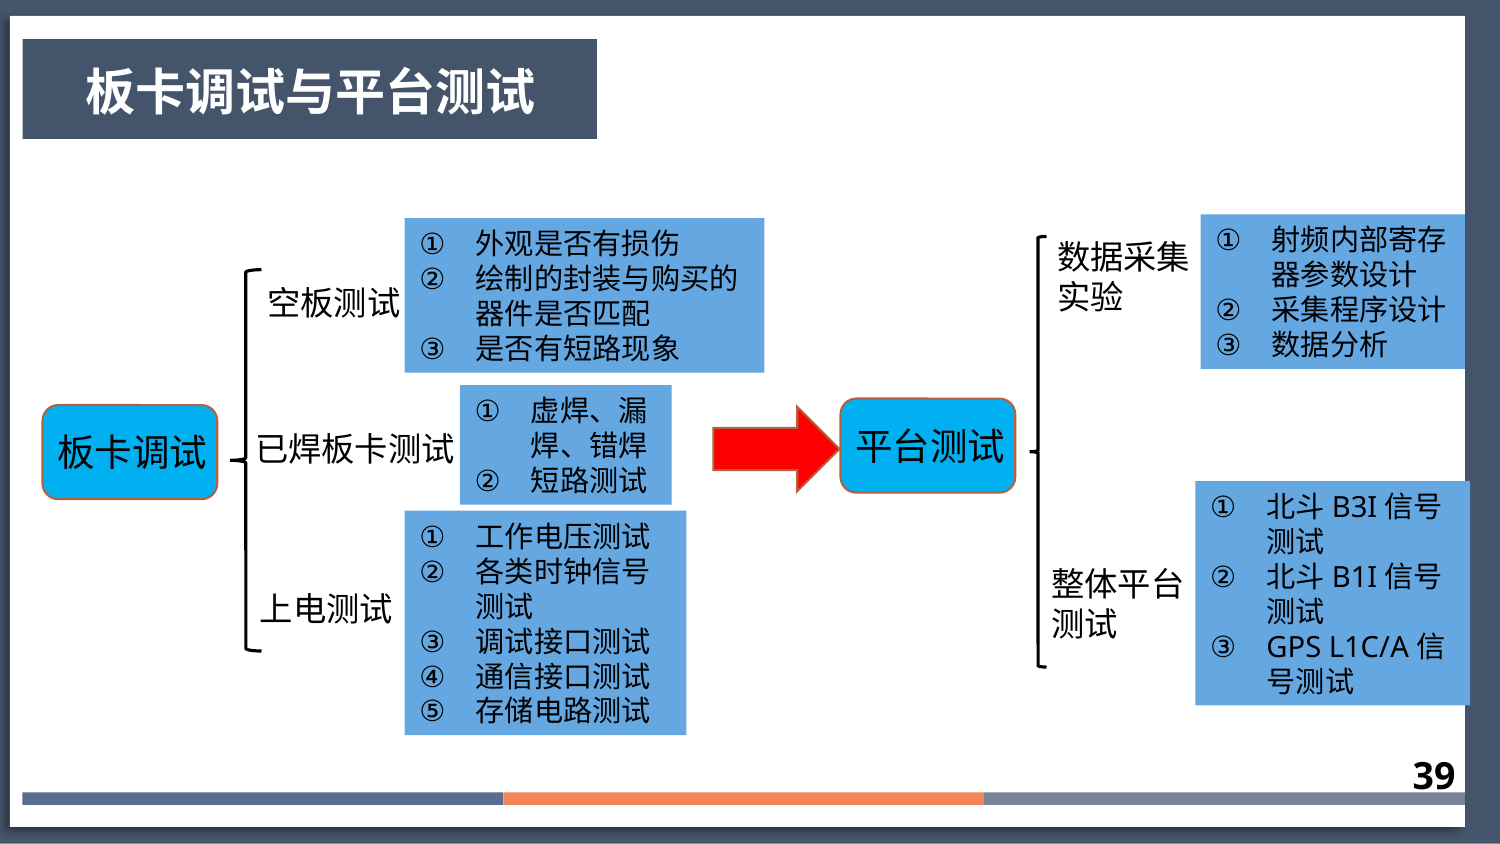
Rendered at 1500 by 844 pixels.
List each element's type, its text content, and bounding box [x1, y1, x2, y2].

text_box 北斗B3I信号测试 北斗B1I信号测试 GPS L1C/A信号测试 [1195, 481, 1471, 706]
text_box [839, 397, 1017, 447]
text_box 上电测试 [244, 580, 404, 636]
text_box 数据采集实验 [1042, 229, 1200, 324]
text_box 工作电压测试 各类时钟信号测试 调试接口测试 通信接口测试 存储电路测试 [404, 510, 687, 736]
text_box 39 [1397, 744, 1479, 805]
text_box 平台测试 [840, 415, 1036, 476]
text_box 空板测试 [252, 274, 404, 330]
text_box [230, 458, 240, 463]
text_box [1029, 235, 1047, 555]
text_box 虚焊、漏焊、错焊 短路测试 [459, 385, 672, 505]
text_box [9, 15, 1466, 828]
text_box [244, 476, 262, 580]
text_box 外观是否有损伤 绘制的封装与购买的器件是否匹配 是否有短路现象 [404, 218, 765, 373]
text_box 整体平台测试 [1036, 555, 1195, 651]
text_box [22, 39, 634, 139]
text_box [22, 792, 1465, 805]
text_box [712, 404, 841, 494]
text_box 已焊板卡测试 [240, 420, 459, 476]
text_box [244, 268, 262, 420]
text_box [0, 0, 1500, 844]
text_box [839, 451, 1017, 494]
text_box [1036, 651, 1047, 669]
text_box [244, 636, 262, 653]
text_box [41, 403, 219, 501]
text_box 射频内部寄存器参数设计 采集程序设计 数据分析 [1200, 214, 1465, 369]
text_box 板卡调试 [42, 421, 239, 482]
